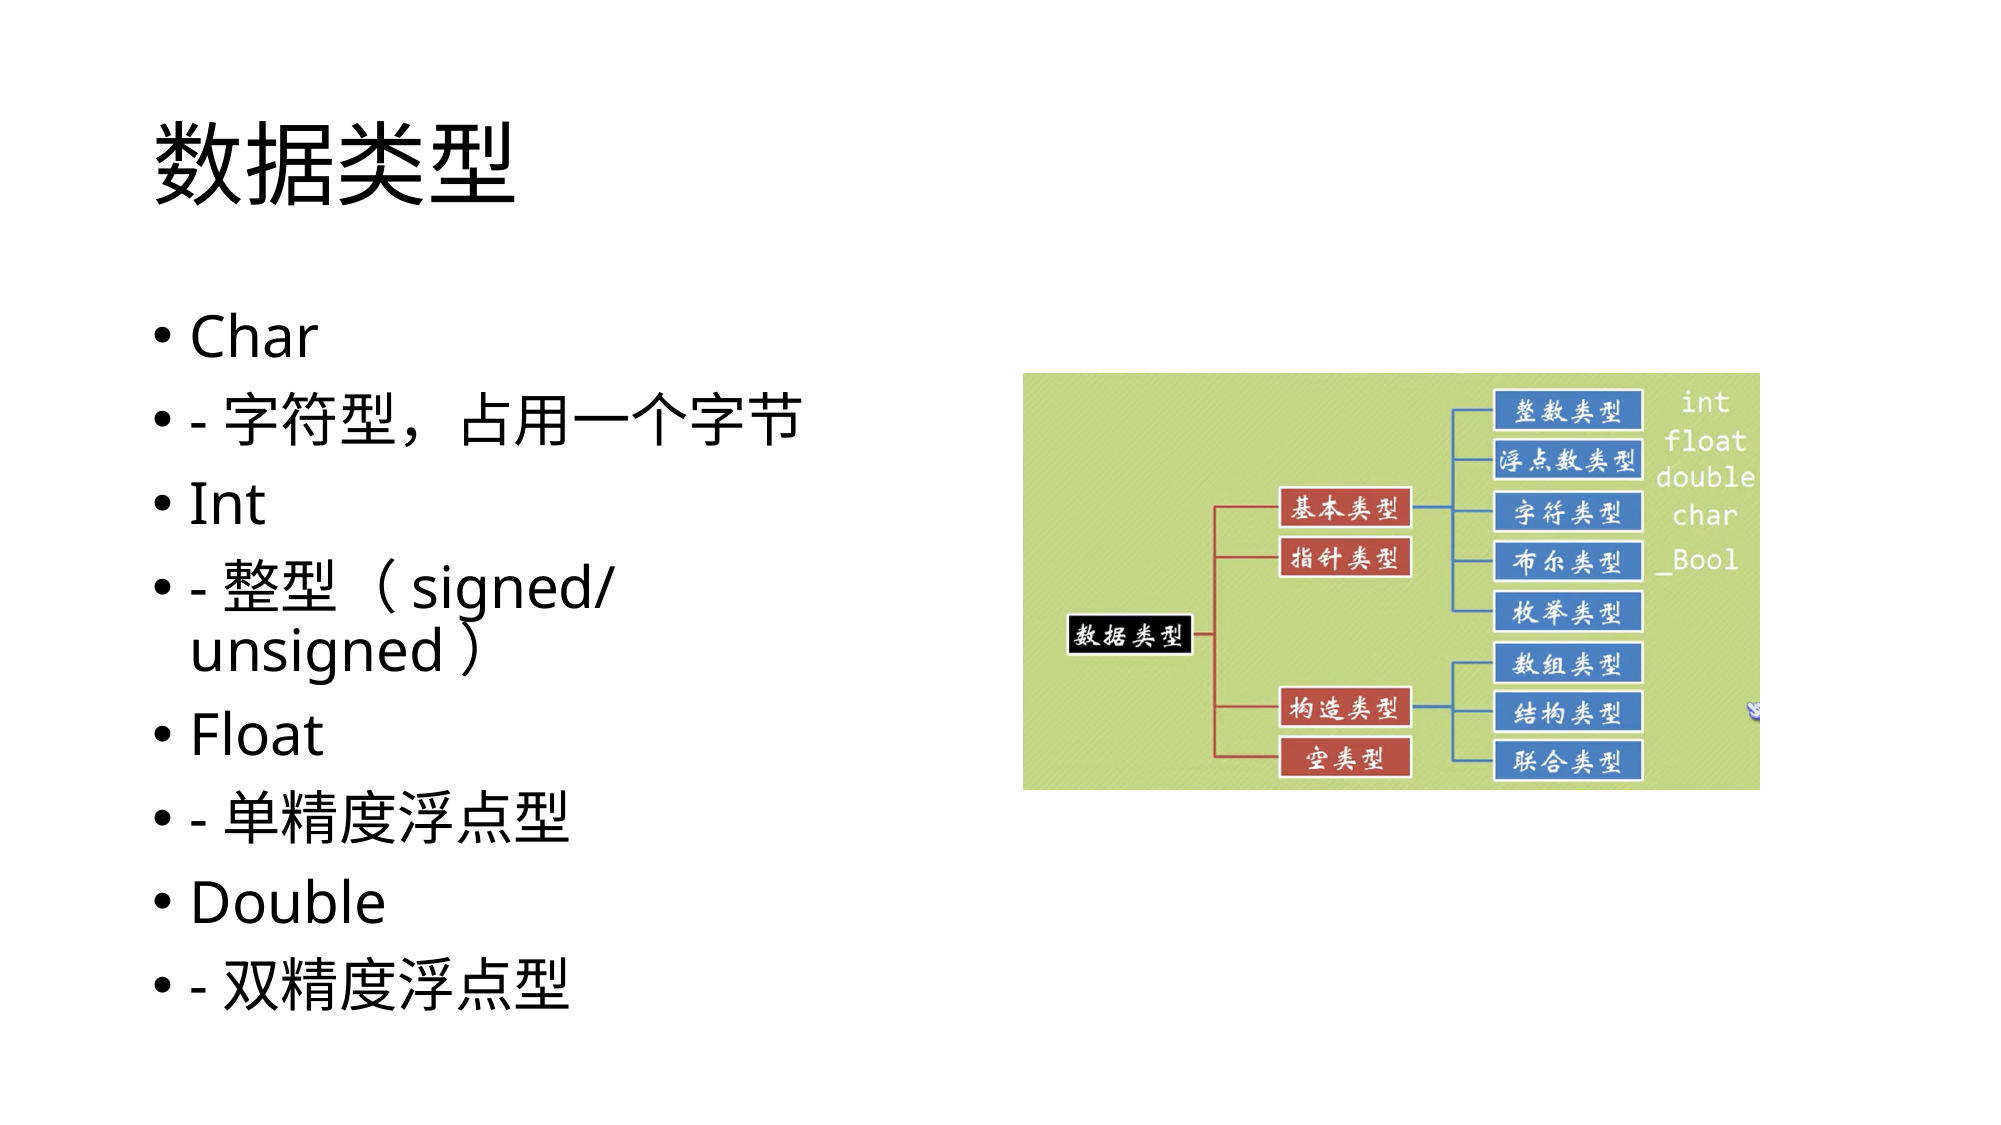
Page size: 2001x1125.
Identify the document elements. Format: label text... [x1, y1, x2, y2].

picture [1023, 373, 1760, 791]
title 数据类型 [137, 59, 1863, 278]
list Char -字符型，占用一个字节 Int -整型（signed/unsigned） Float -单精度浮点型 Double -双精度浮点型 [137, 299, 885, 1014]
